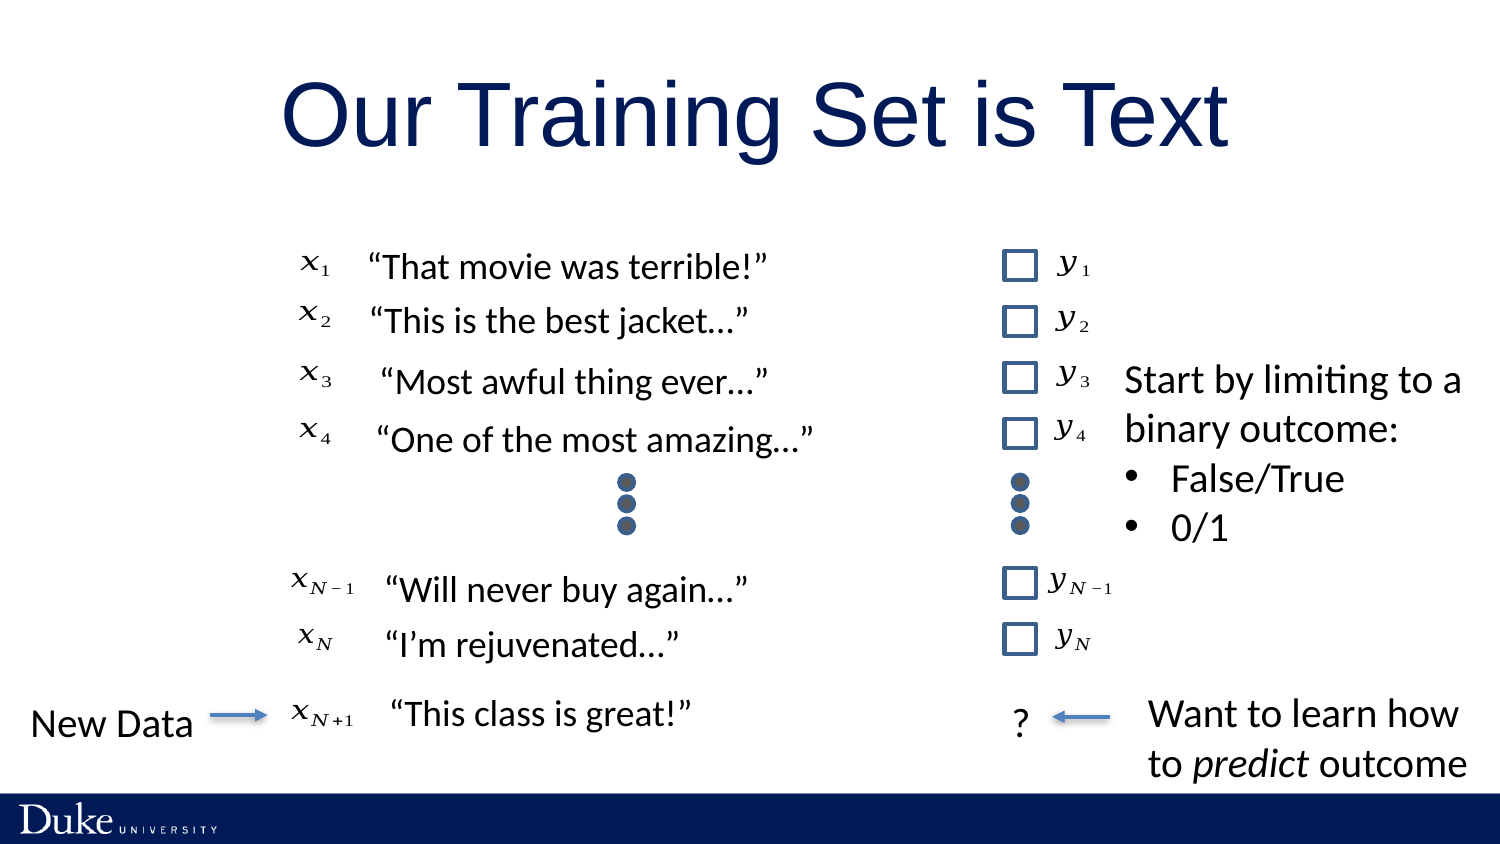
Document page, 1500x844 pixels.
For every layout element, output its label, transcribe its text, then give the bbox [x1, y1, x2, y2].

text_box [618, 474, 635, 534]
text_box “This is the best jacket…” [353, 288, 826, 349]
picture [0, 0, 1500, 844]
text_box [1002, 249, 1038, 282]
text_box New Data [15, 689, 210, 754]
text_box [1012, 474, 1028, 534]
text_box [1002, 622, 1038, 656]
text_box “I’m rejuvenated…” [368, 612, 842, 672]
text_box ? [996, 689, 1046, 754]
text_box “One of the most amazing…” [360, 407, 833, 467]
text_box [1002, 305, 1038, 338]
title Our Training Set is Text [81, 39, 1430, 181]
text_box “Most awful thing ever…” [364, 349, 837, 409]
text_box [1002, 417, 1038, 450]
text_box “Will never buy again…” [368, 557, 842, 612]
text_box [1002, 361, 1038, 394]
text_box “This class is great!” [373, 681, 847, 741]
text_box “That movie was terrible!” [351, 234, 784, 295]
text_box Want to learn how to predict outcome [1133, 679, 1500, 793]
text_box [1002, 566, 1038, 600]
